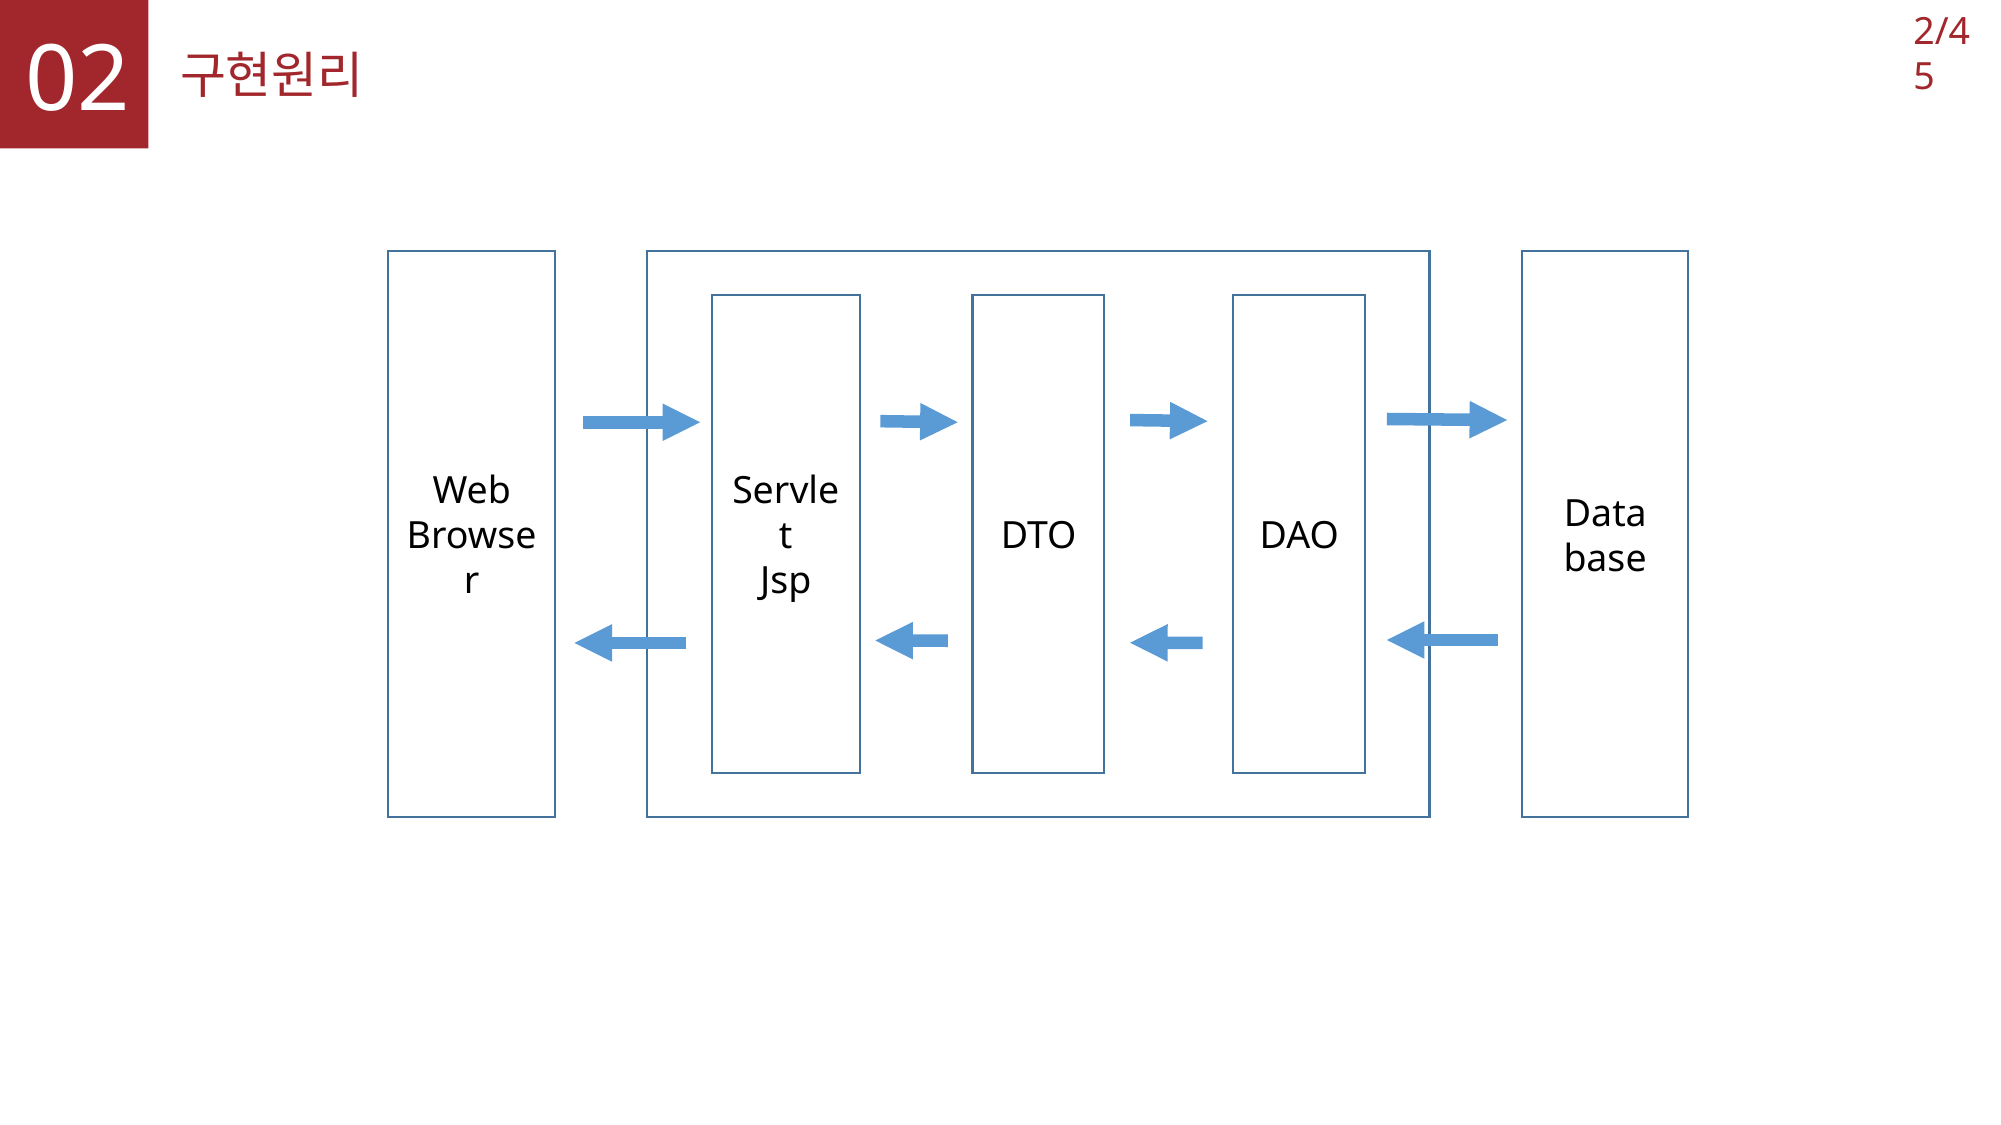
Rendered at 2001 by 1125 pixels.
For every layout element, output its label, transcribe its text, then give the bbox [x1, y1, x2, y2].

text_box Servlet Jsp [711, 294, 861, 774]
text_box DTO [971, 294, 1105, 774]
text_box 구현원리 [165, 36, 380, 112]
text_box 02 [10, 11, 146, 136]
text_box Data base [1521, 250, 1689, 818]
text_box Web Browser [387, 250, 556, 818]
text_box [646, 250, 1431, 818]
text_box 2/45 [1898, 0, 2000, 105]
text_box DAO [1232, 294, 1366, 774]
text_box [0, 0, 149, 149]
